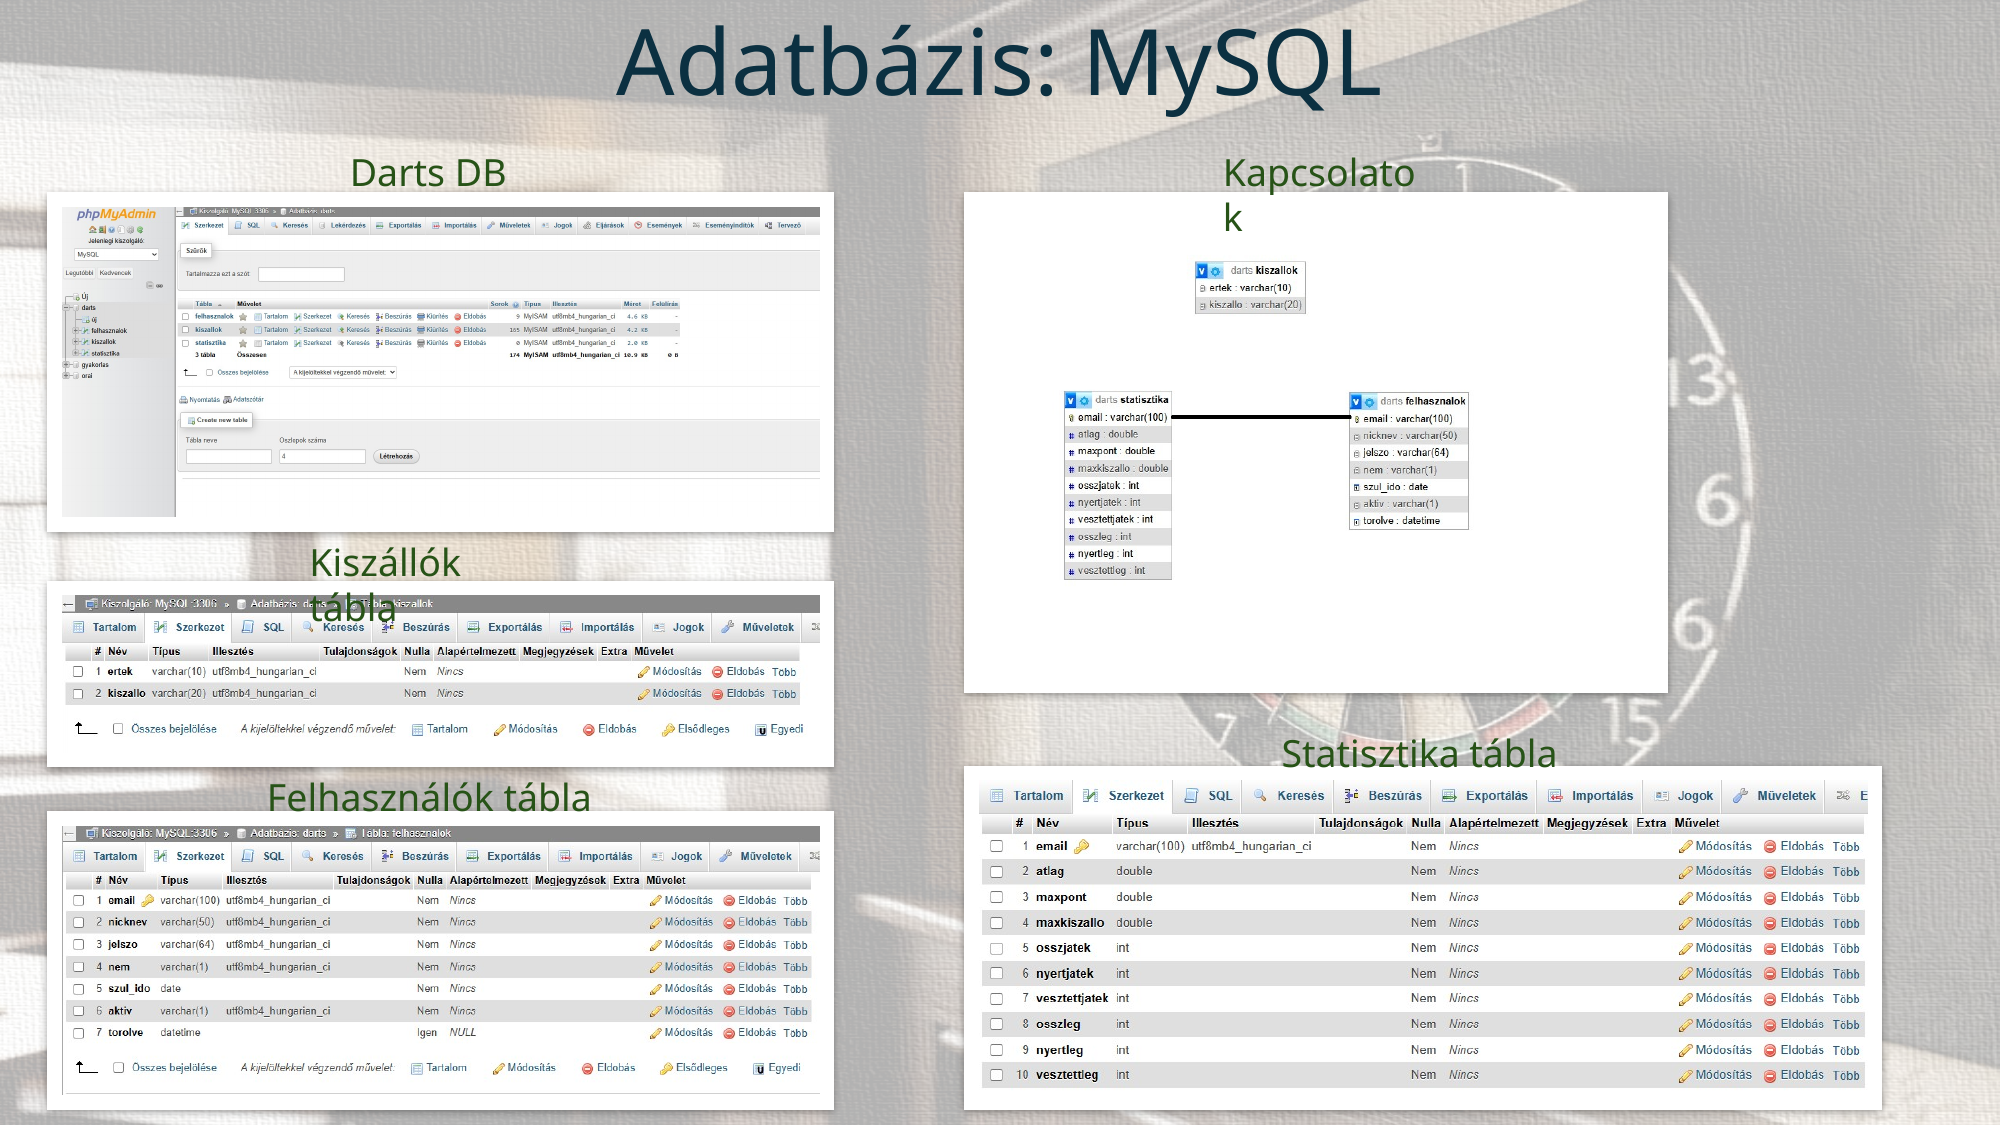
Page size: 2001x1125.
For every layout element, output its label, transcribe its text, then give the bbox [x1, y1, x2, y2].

picture [978, 779, 1869, 1096]
picture [61, 594, 821, 754]
text_box Kiszállók tábla [294, 531, 563, 594]
text_box Kapcsolatok [1208, 141, 1450, 206]
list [61, 206, 821, 518]
text_box Darts DB [252, 141, 605, 202]
picture [61, 824, 821, 1096]
picture [978, 206, 1655, 679]
text_box Felhasználók tábla [252, 766, 684, 824]
text_box Statisztika tábla [1266, 722, 1748, 779]
title Adatbázis: MySQL [137, 0, 1863, 132]
